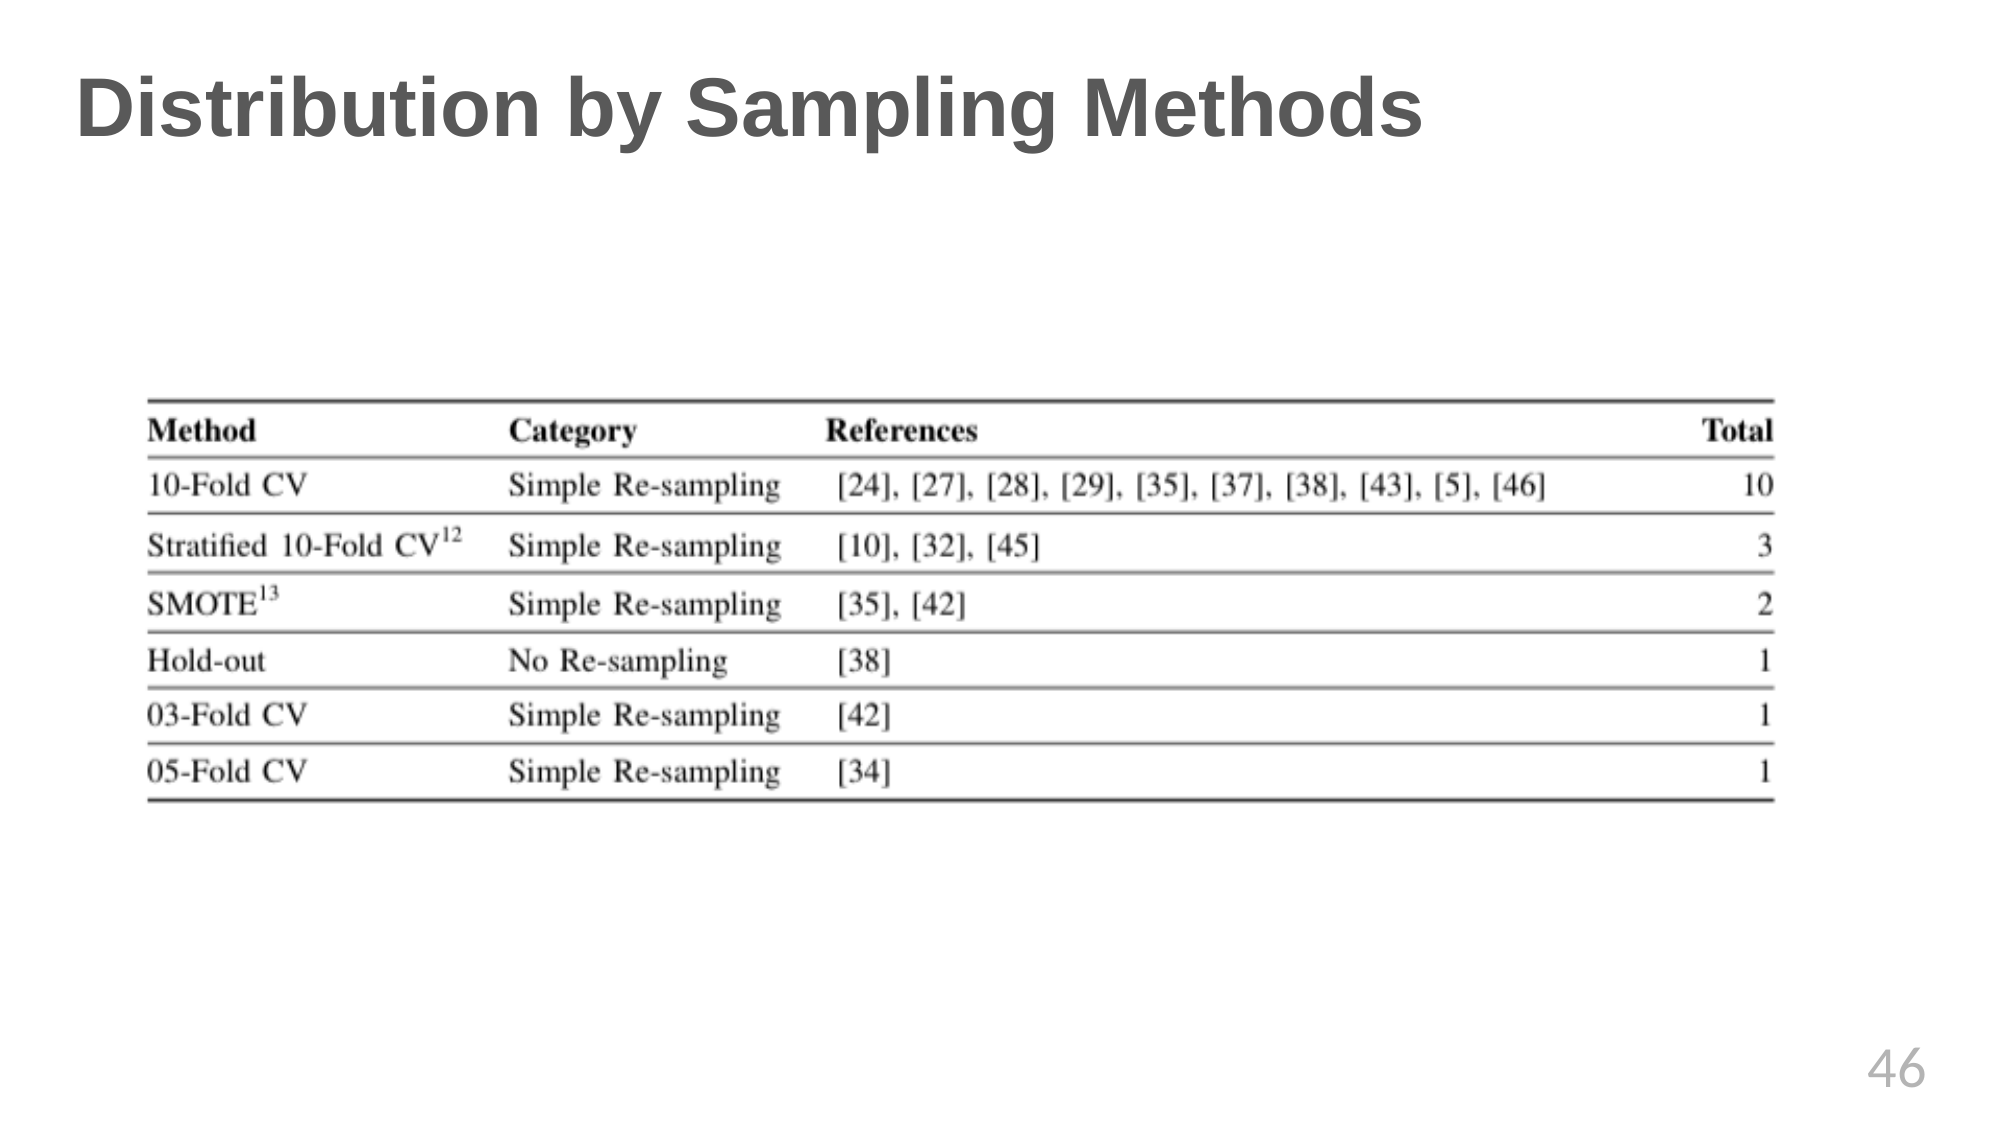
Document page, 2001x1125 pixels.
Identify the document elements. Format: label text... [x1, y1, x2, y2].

picture [141, 394, 1782, 810]
text_box <number> [1785, 1034, 1942, 1095]
text_box Distribution by Sampling Methods [61, 59, 1967, 160]
